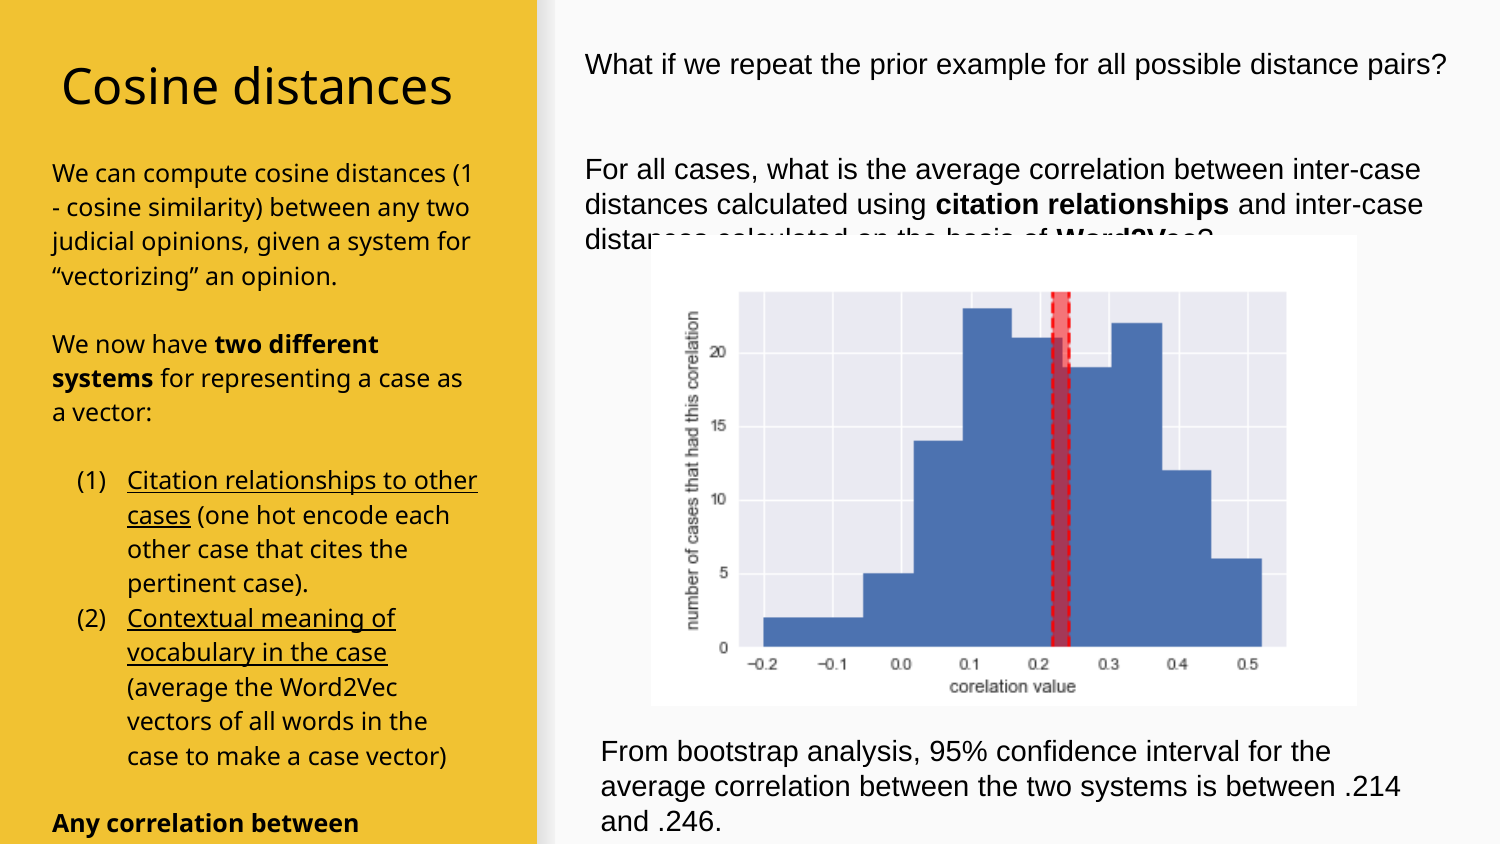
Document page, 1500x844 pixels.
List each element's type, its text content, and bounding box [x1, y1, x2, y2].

text_box What if we repeat the prior example for all possible distance pairs? For all cases, what is the average correlation between inter-case distances calculated using citation relationships and inter-case distances calculated on the basis of Word2Vec? [569, 30, 1467, 266]
list We can compute cosine distances (1 - cosine similarity) between any two judicial opinions, given a system for “vectorizing” an opinion. We now have two different systems for representing a case as a vector: Citation relationships to other cases (one hot encode each other case that cites the pertinent case). Contextual meaning of vocabulary in the case (average the Word2Vec vectors of all words in the case to make a case vector) Any correlation between measurements under these systems? [37, 137, 498, 760]
text_box From bootstrap analysis, 95% confidence interval for the average correlation between the two systems is between .214 and .246. [585, 717, 1459, 817]
title Cosine distances [46, 30, 507, 130]
picture [651, 235, 1357, 706]
